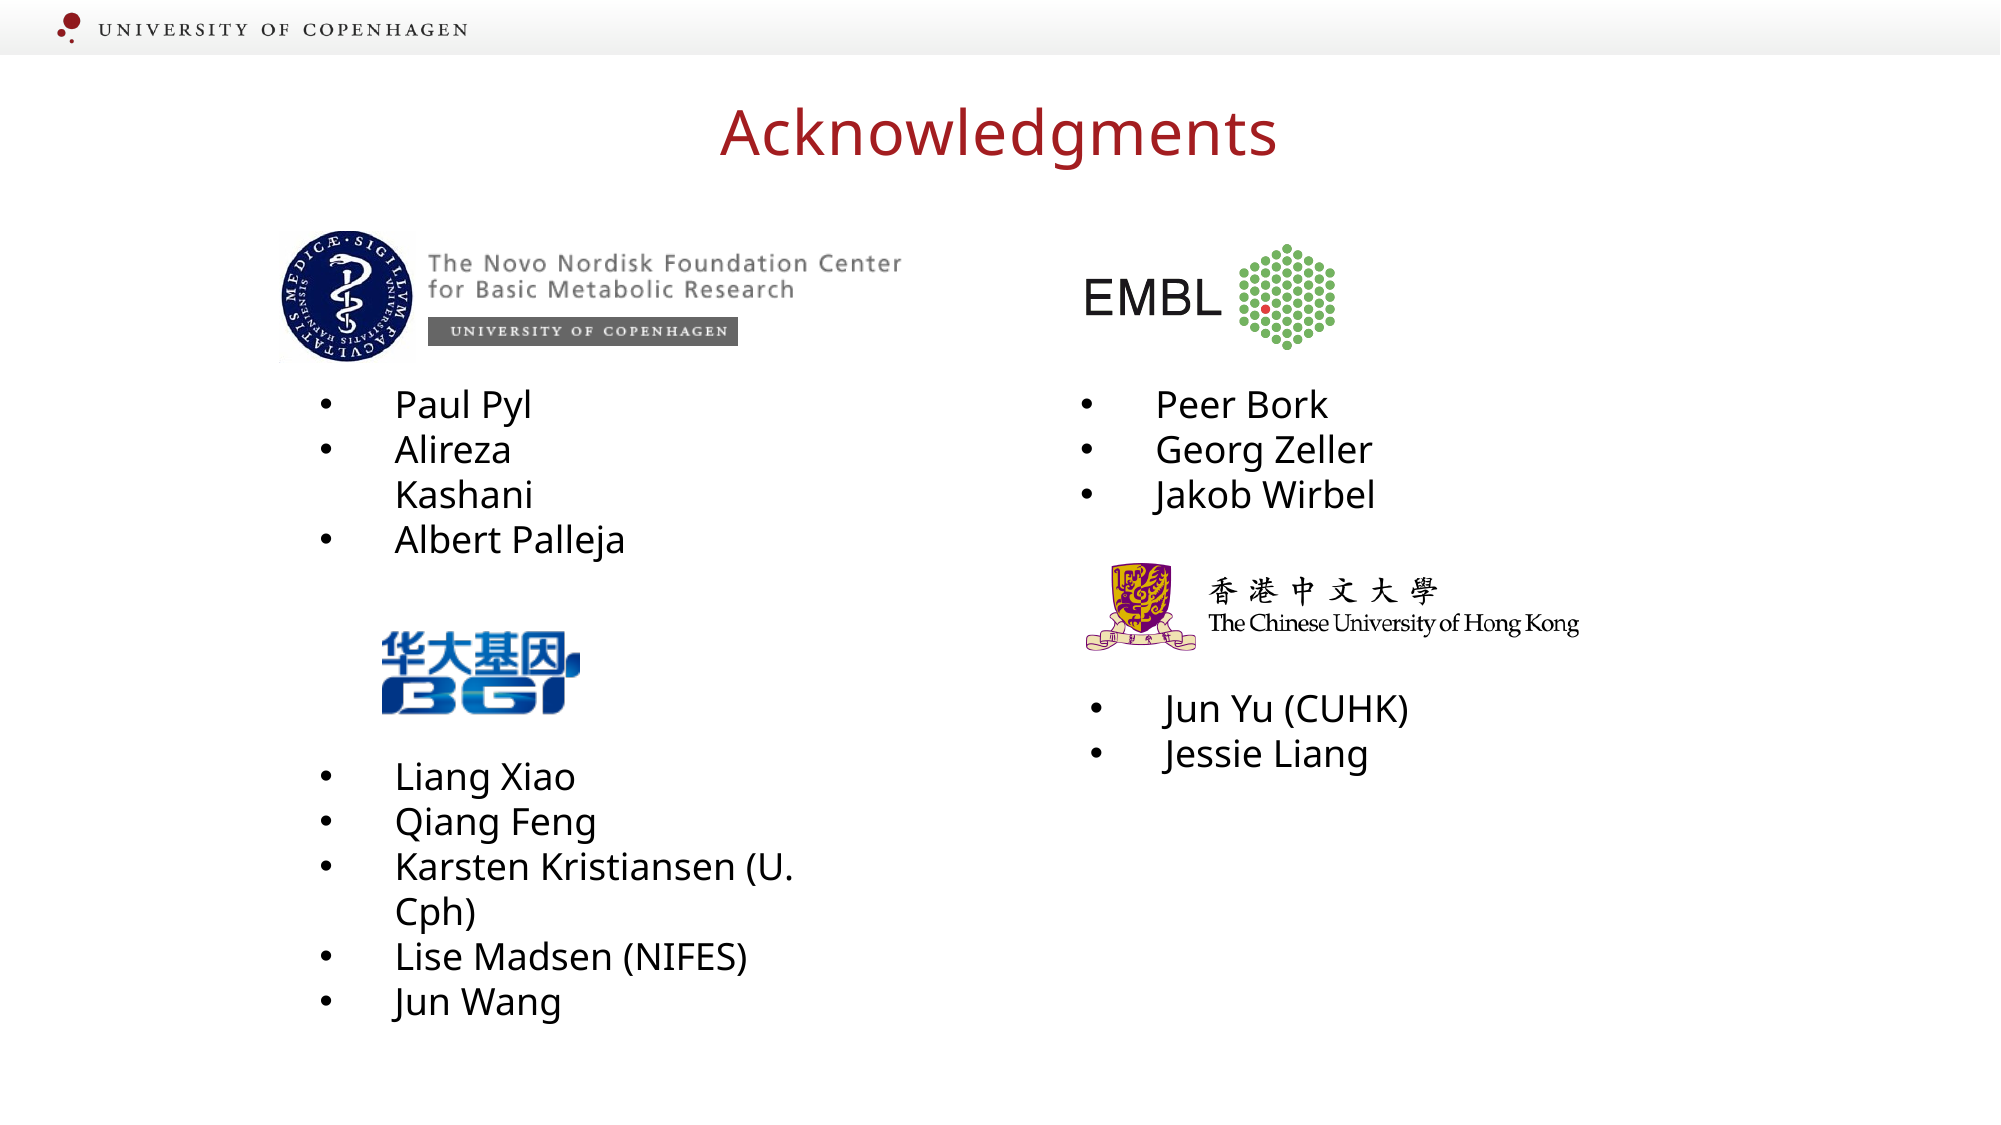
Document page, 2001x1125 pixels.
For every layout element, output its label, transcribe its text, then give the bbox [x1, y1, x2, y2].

text_box Liang Xiao Qiang Feng Karsten Kristiansen (U. Cph) Lise Madsen (NIFES) Jun Wang [239, 745, 882, 1031]
text_box Peer Bork Georg Zeller Jakob Wirbel [999, 373, 1438, 524]
picture [382, 630, 580, 719]
text_box Jun Yu (CUHK) Jessie Liang [999, 677, 1438, 783]
text_box Paul Pyl Alireza Kashani Albert Palleja [239, 373, 670, 569]
picture [92, 15, 475, 42]
picture [1086, 562, 1579, 651]
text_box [279, 231, 908, 363]
title Acknowledgments [96, 59, 1904, 201]
picture [1086, 244, 1335, 350]
